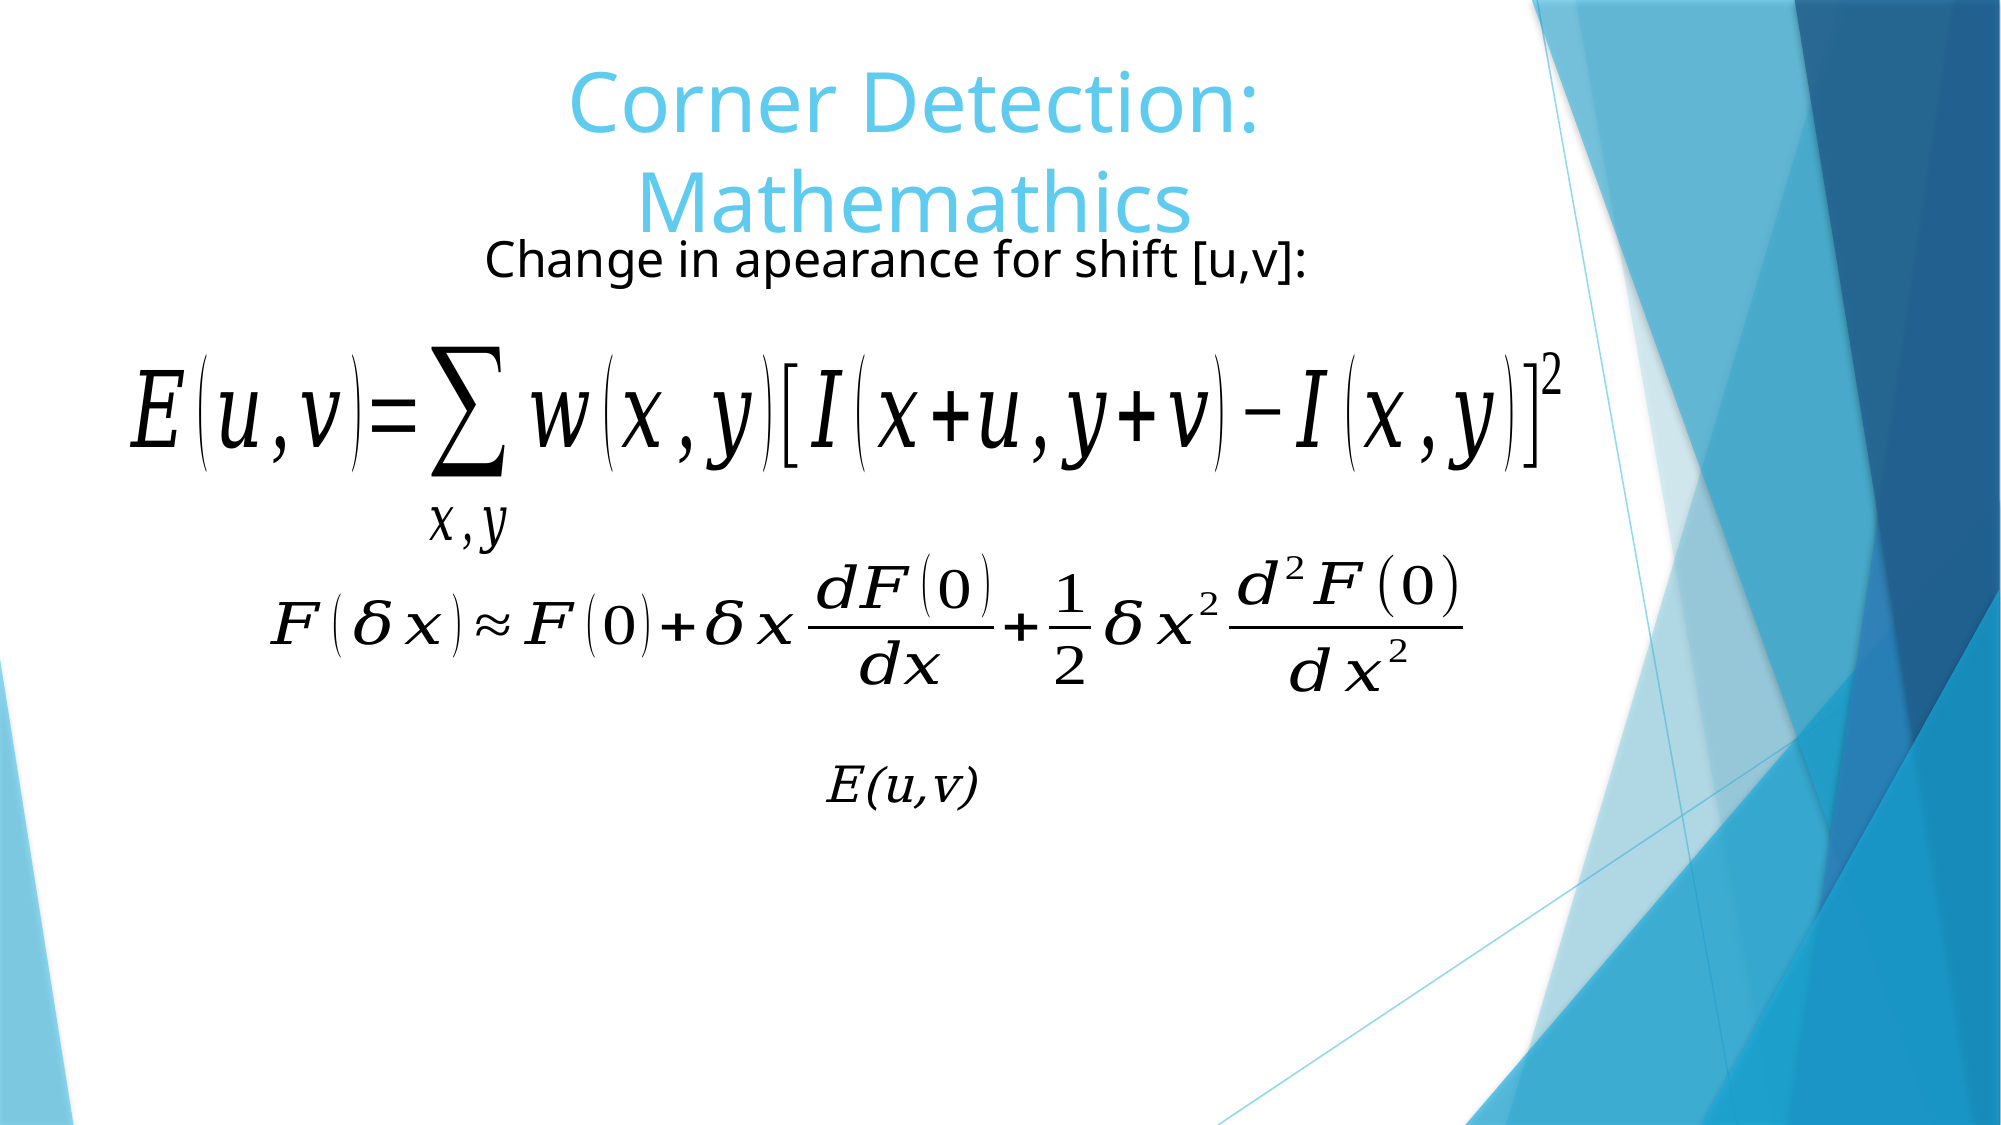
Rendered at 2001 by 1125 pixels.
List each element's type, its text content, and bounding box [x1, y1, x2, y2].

text_box Change in apearance for shift [u,v]: [469, 219, 1350, 295]
title Corner Detection: Mathemathics [264, 41, 1565, 258]
